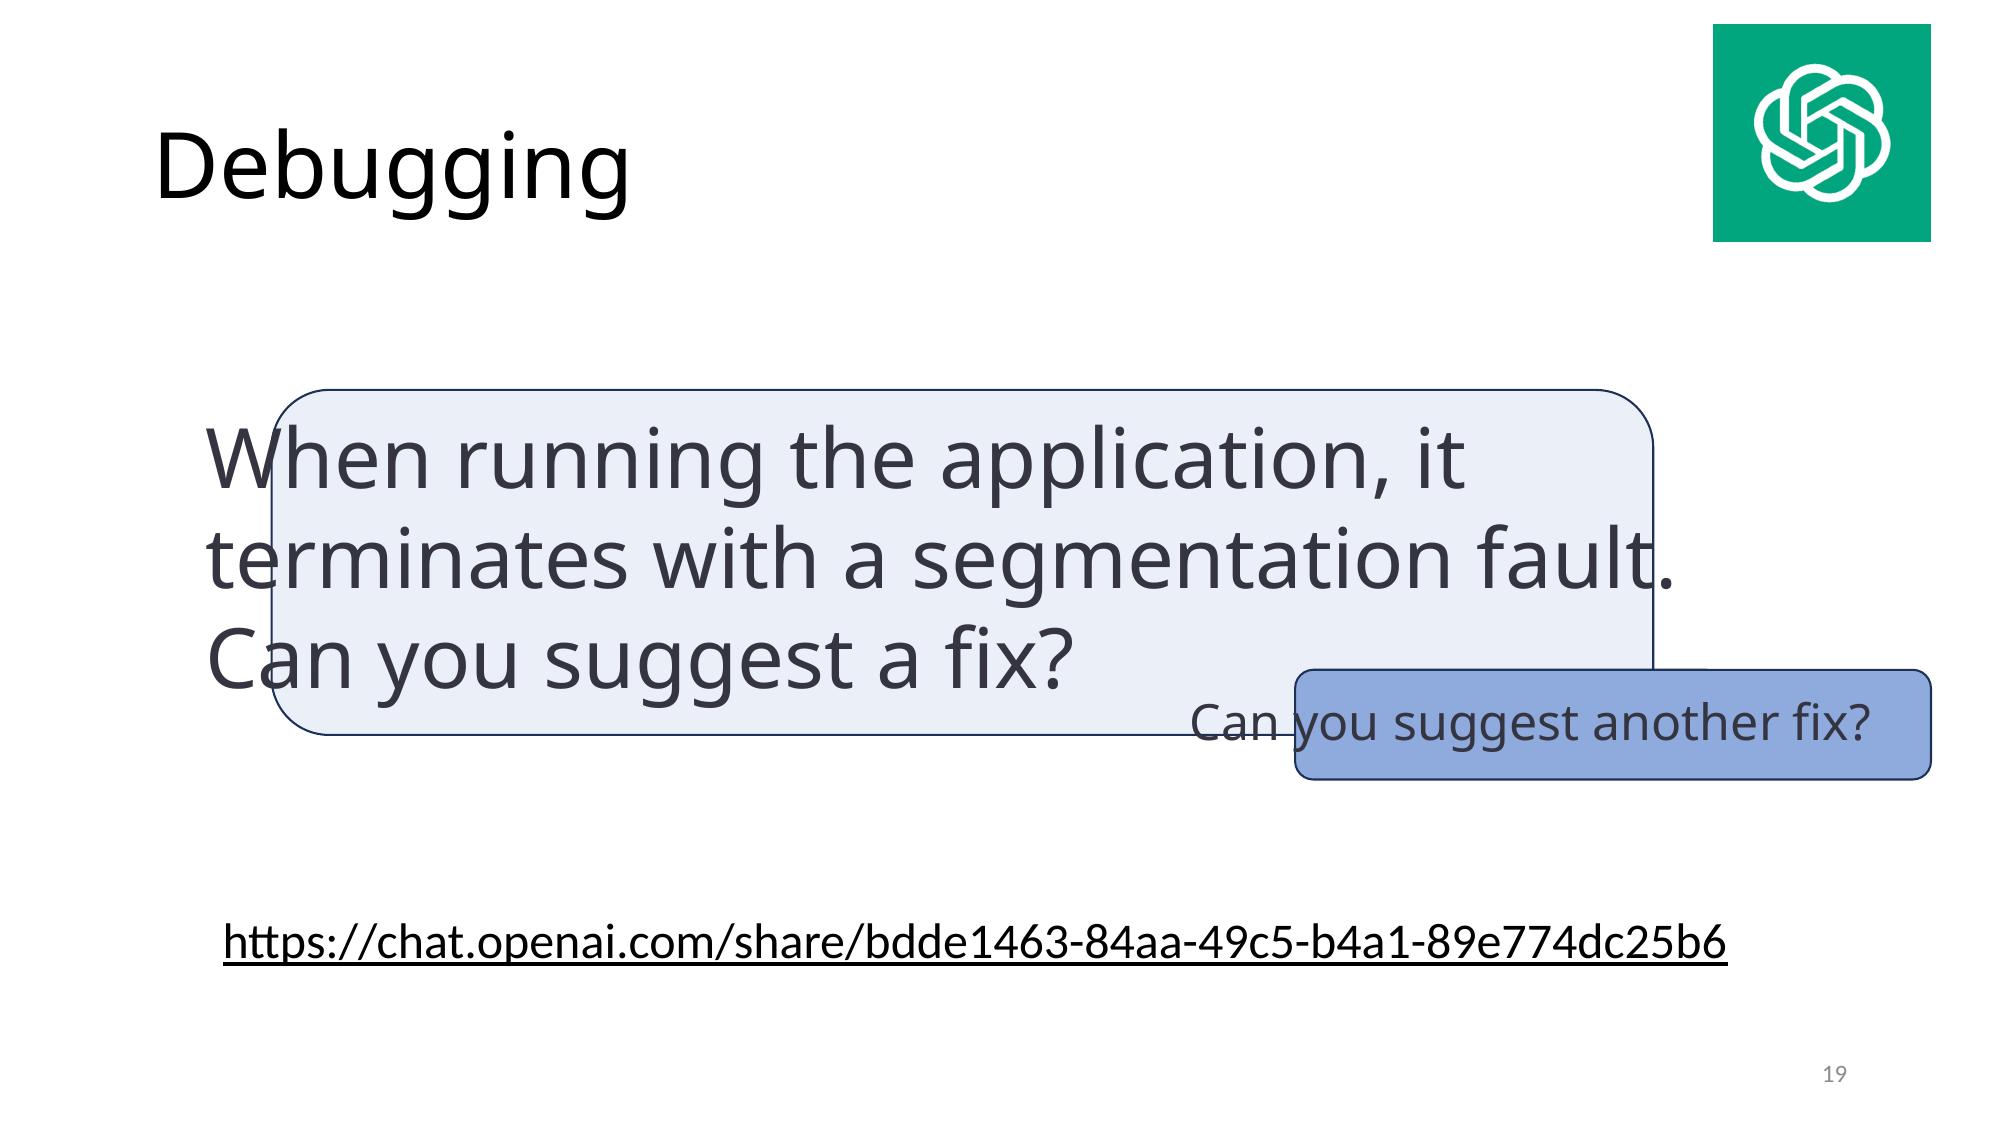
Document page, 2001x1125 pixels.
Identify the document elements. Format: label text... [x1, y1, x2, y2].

text_box https://chat.openai.com/share/bdde1463-84aa-49c5-b4a1-89e774dc25b6 [207, 901, 1888, 977]
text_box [1295, 669, 1931, 780]
picture [1713, 24, 1931, 242]
title Debugging [137, 59, 1863, 278]
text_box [271, 389, 1654, 735]
slide_number 19 [1412, 1042, 1863, 1103]
